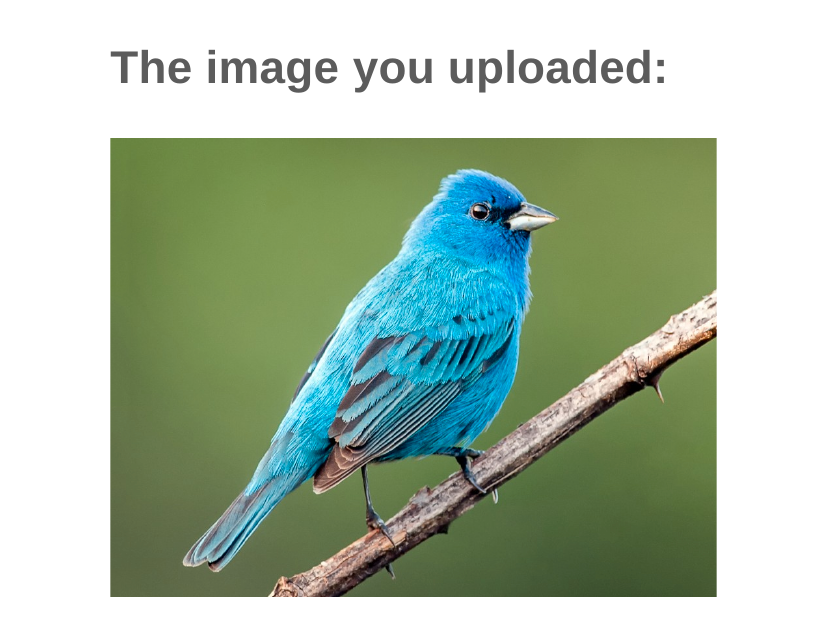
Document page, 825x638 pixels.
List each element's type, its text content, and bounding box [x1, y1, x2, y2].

title The image you uploaded: [108, 34, 673, 144]
text_box [110, 138, 717, 597]
